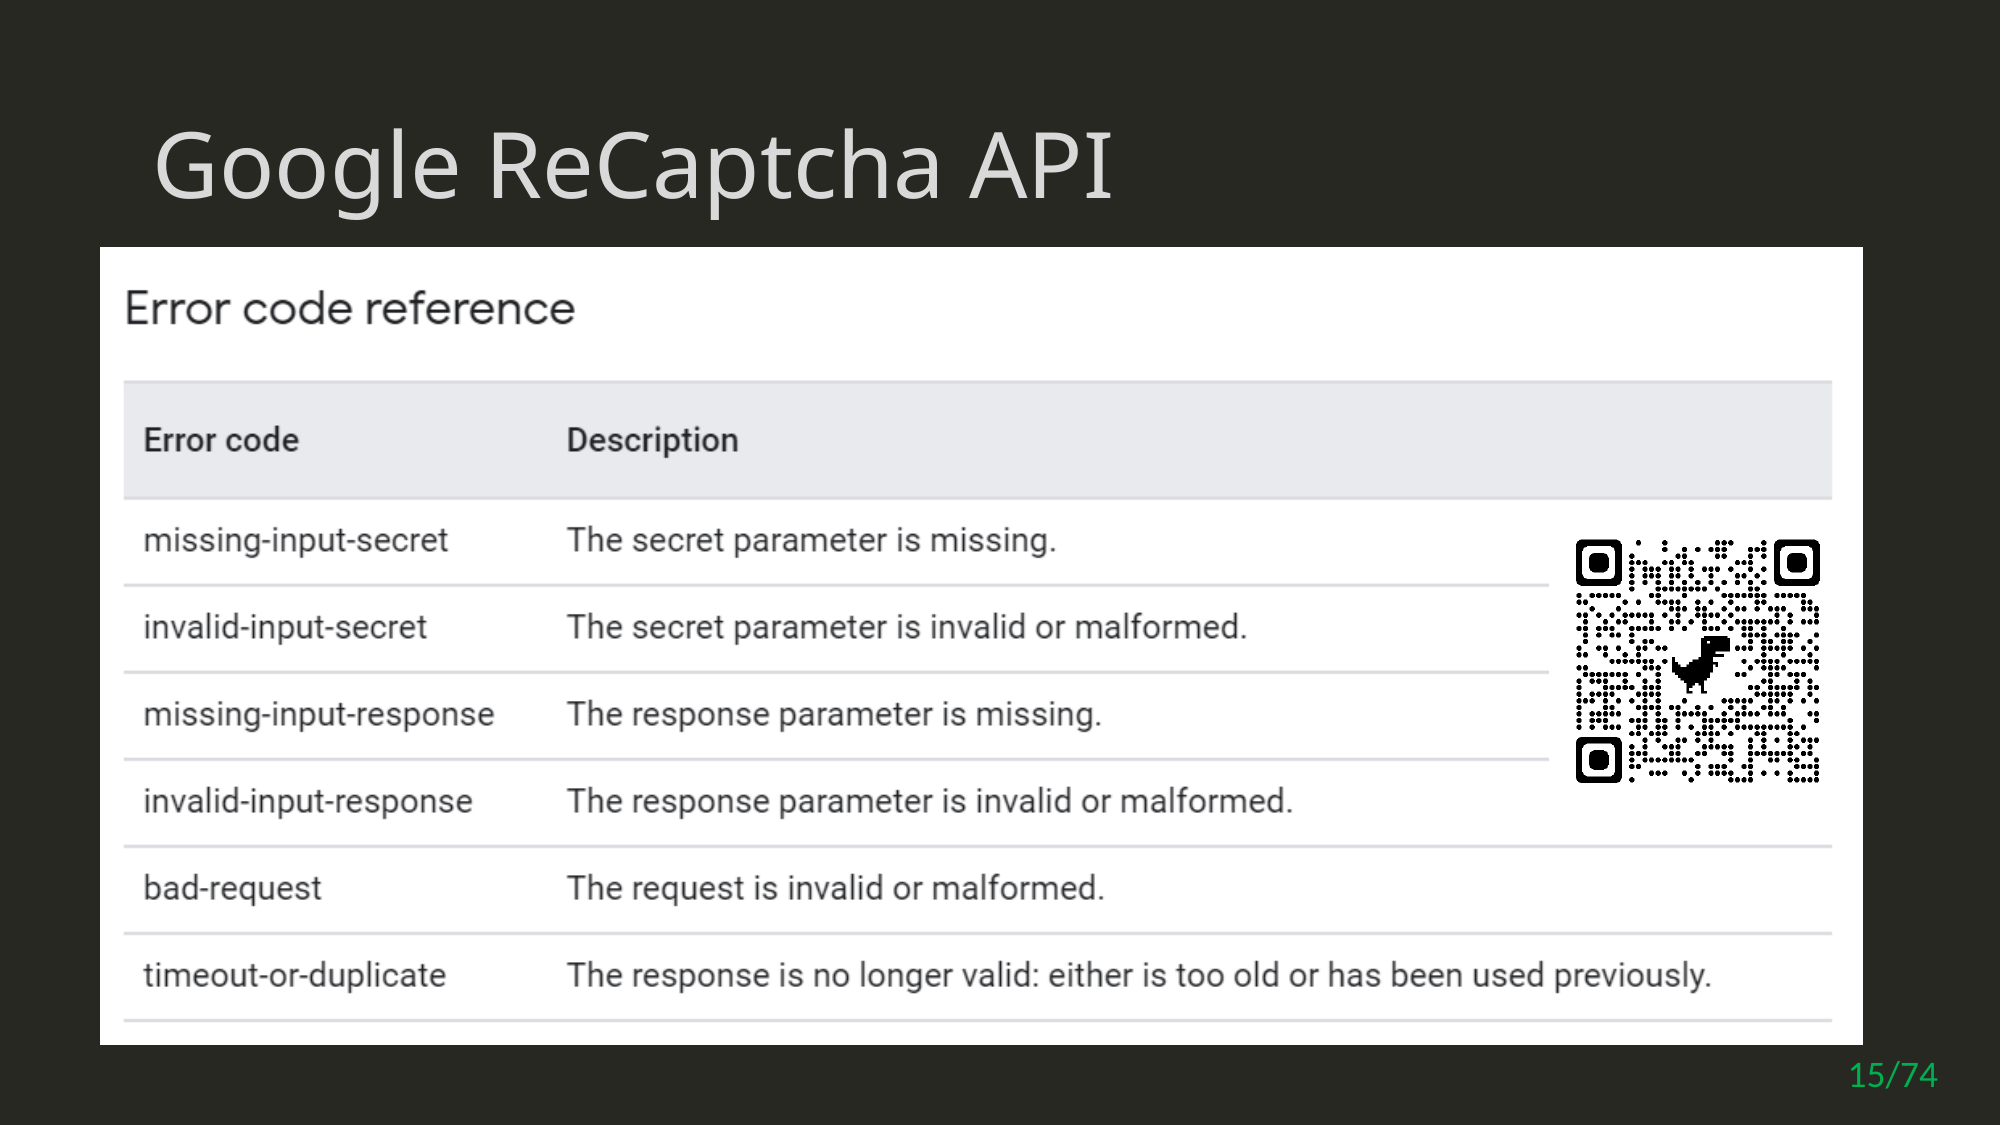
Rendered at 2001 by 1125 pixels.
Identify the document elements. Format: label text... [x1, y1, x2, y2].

slide_number 15/74 [1809, 1042, 1953, 1103]
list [99, 247, 1863, 1045]
picture [1549, 513, 1845, 809]
title Google ReCaptcha API [137, 59, 1863, 247]
